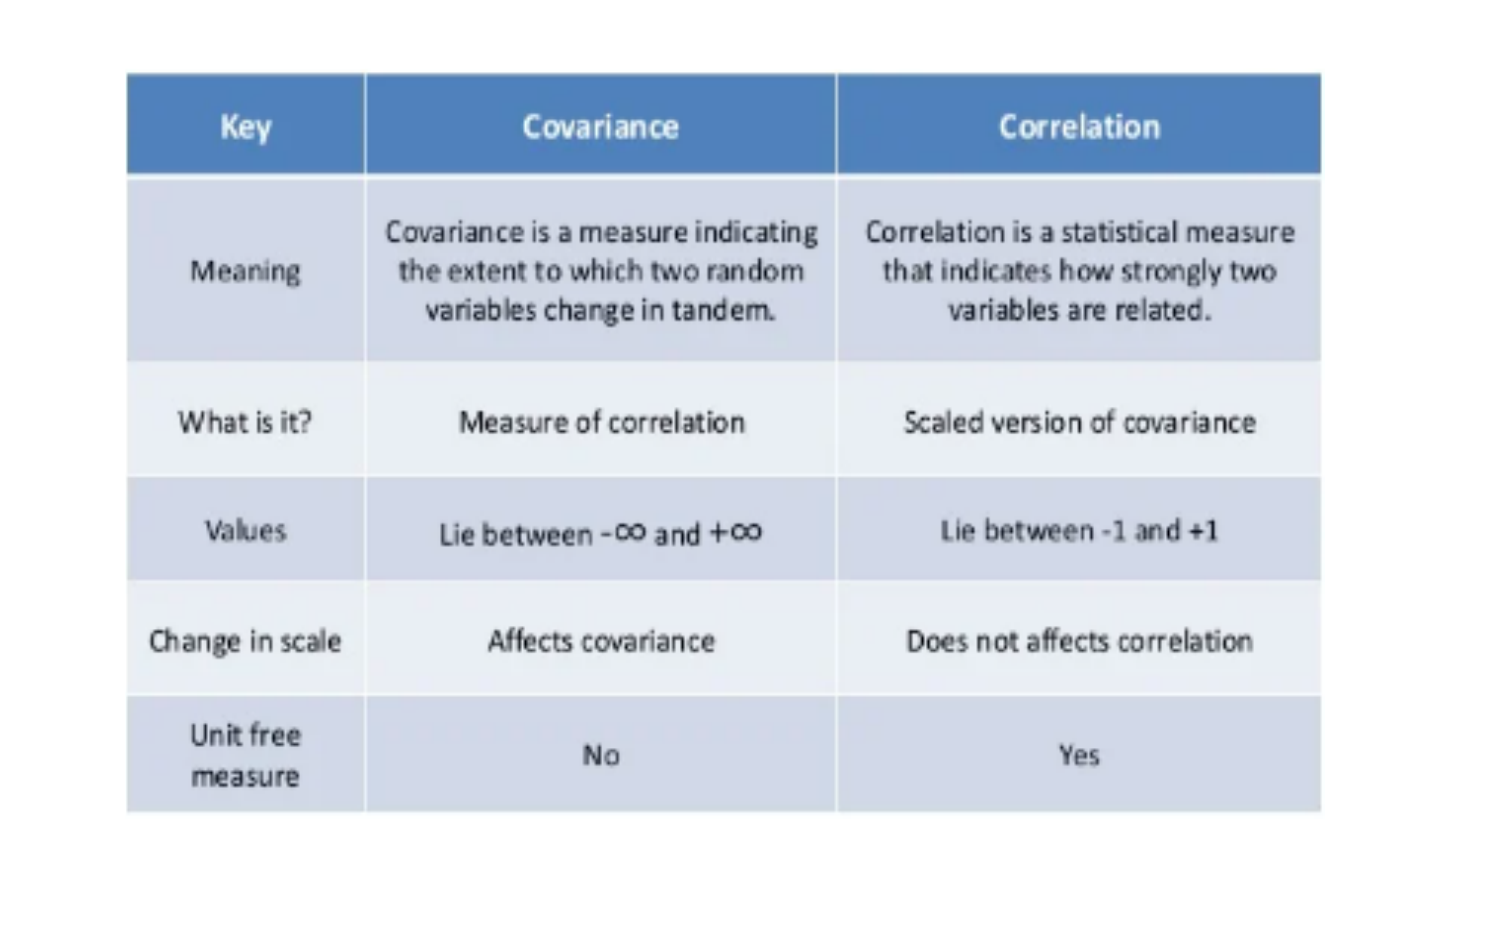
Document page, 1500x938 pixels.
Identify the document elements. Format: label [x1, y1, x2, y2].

list [124, 68, 1325, 819]
